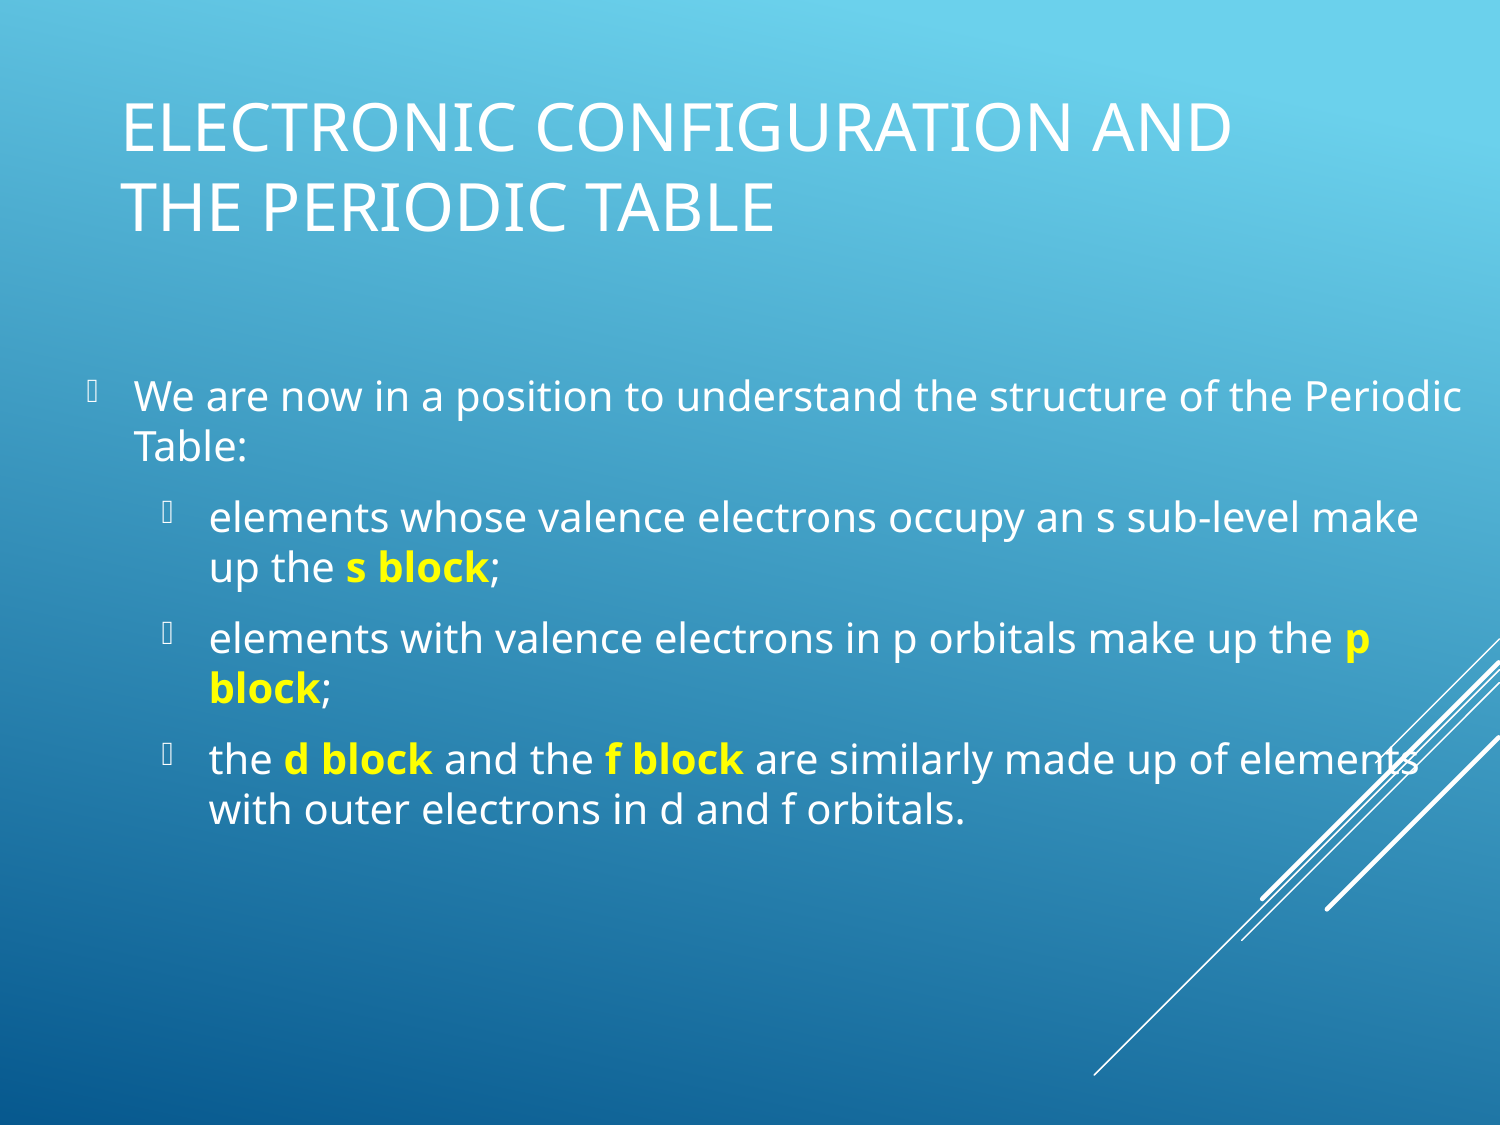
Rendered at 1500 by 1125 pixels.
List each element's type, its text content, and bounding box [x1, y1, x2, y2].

list We are now in a position to understand the structure of the Periodic Table: elements whose valence electrons occupy an s sub-level make up the s block; elements with valence electrons in p orbitals make up the p block; the d block and the f block are similarly made up of elements with outer electrons in d and f orbitals. [71, 305, 1479, 896]
title Electronic configuration and the Periodic Table [105, 71, 1321, 259]
